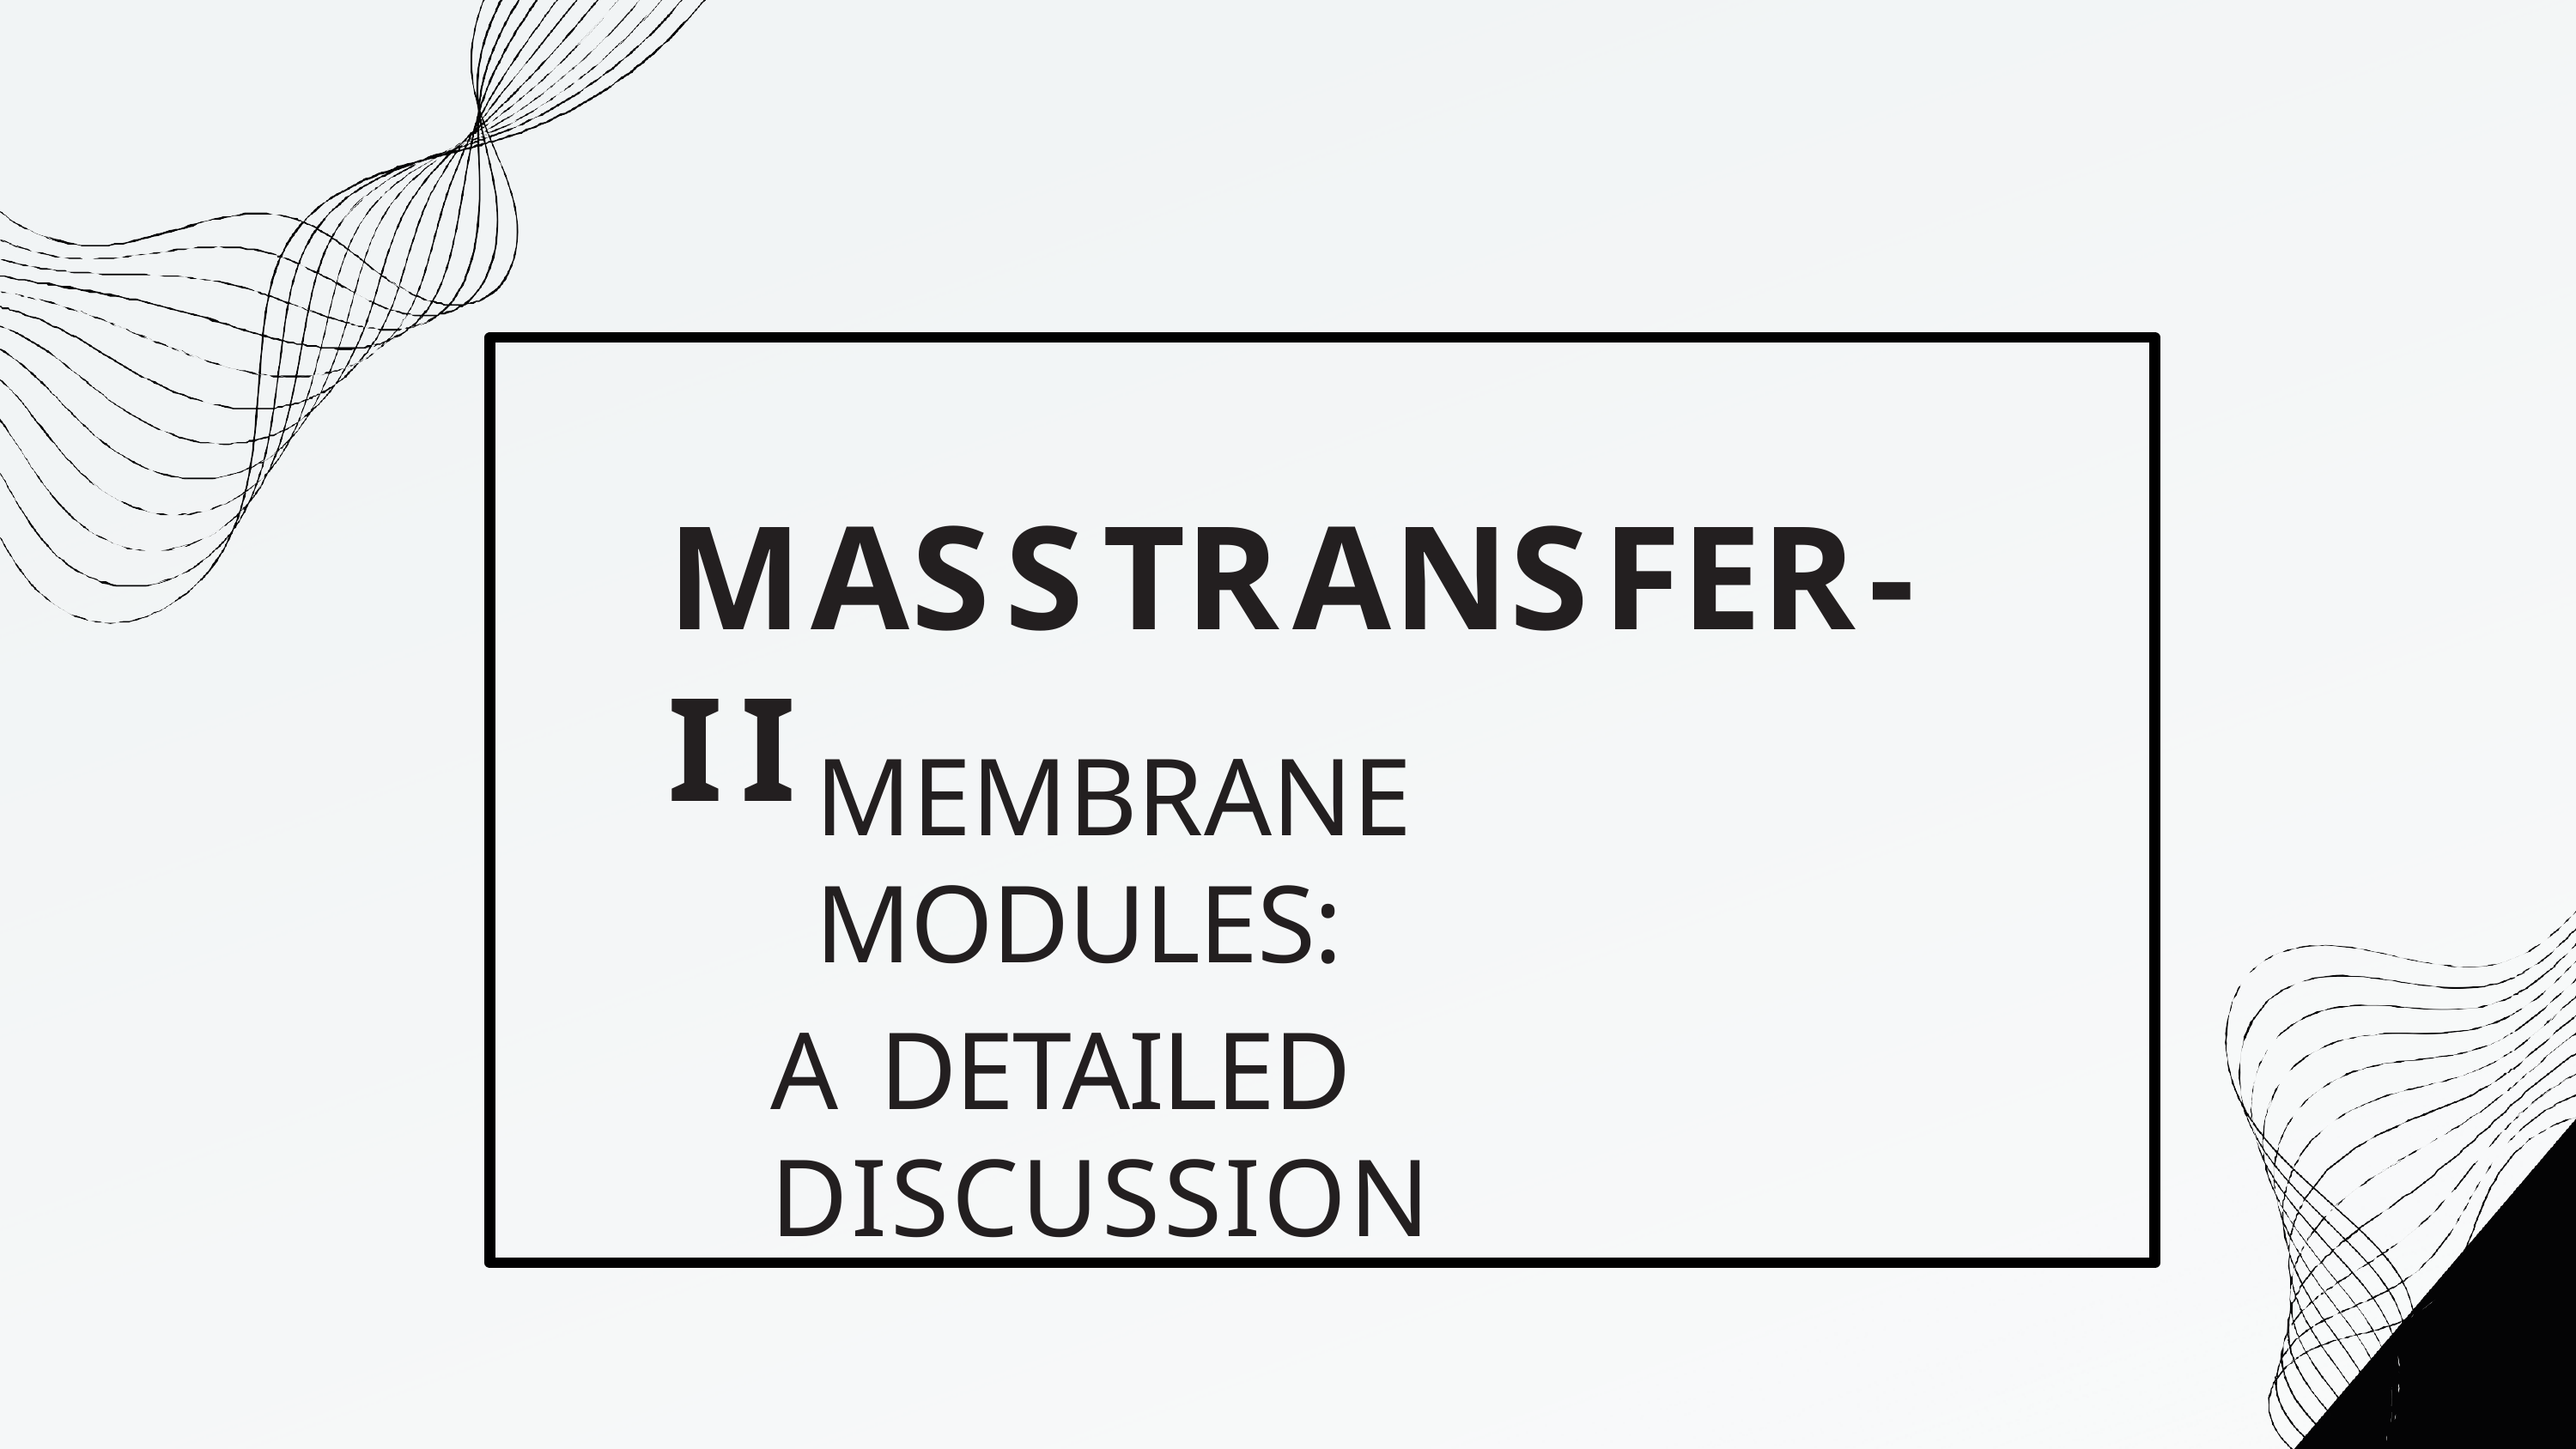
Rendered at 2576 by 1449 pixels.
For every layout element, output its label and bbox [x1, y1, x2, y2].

text_box [0, 0, 2576, 1449]
